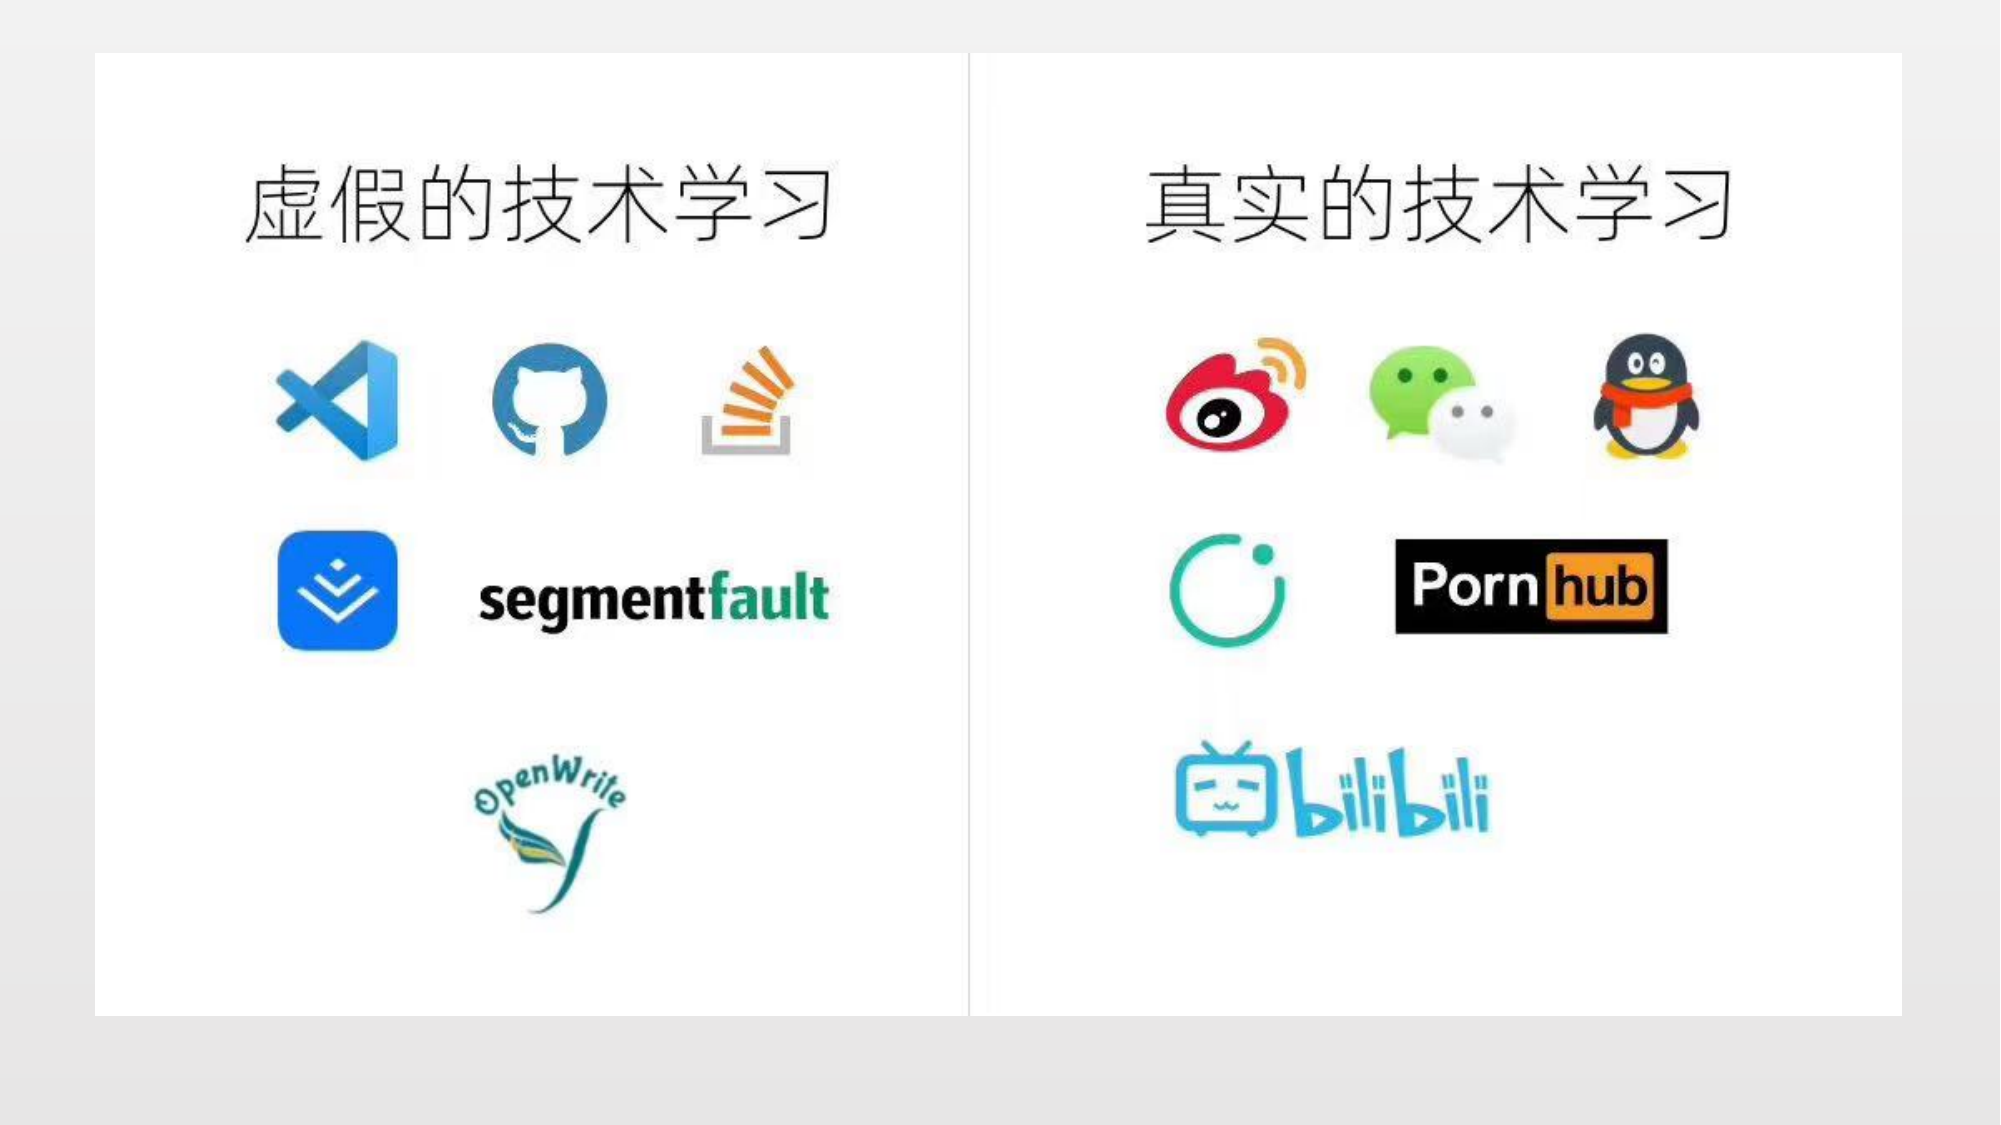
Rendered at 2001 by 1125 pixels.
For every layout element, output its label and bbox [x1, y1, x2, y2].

picture [95, 53, 1902, 1016]
